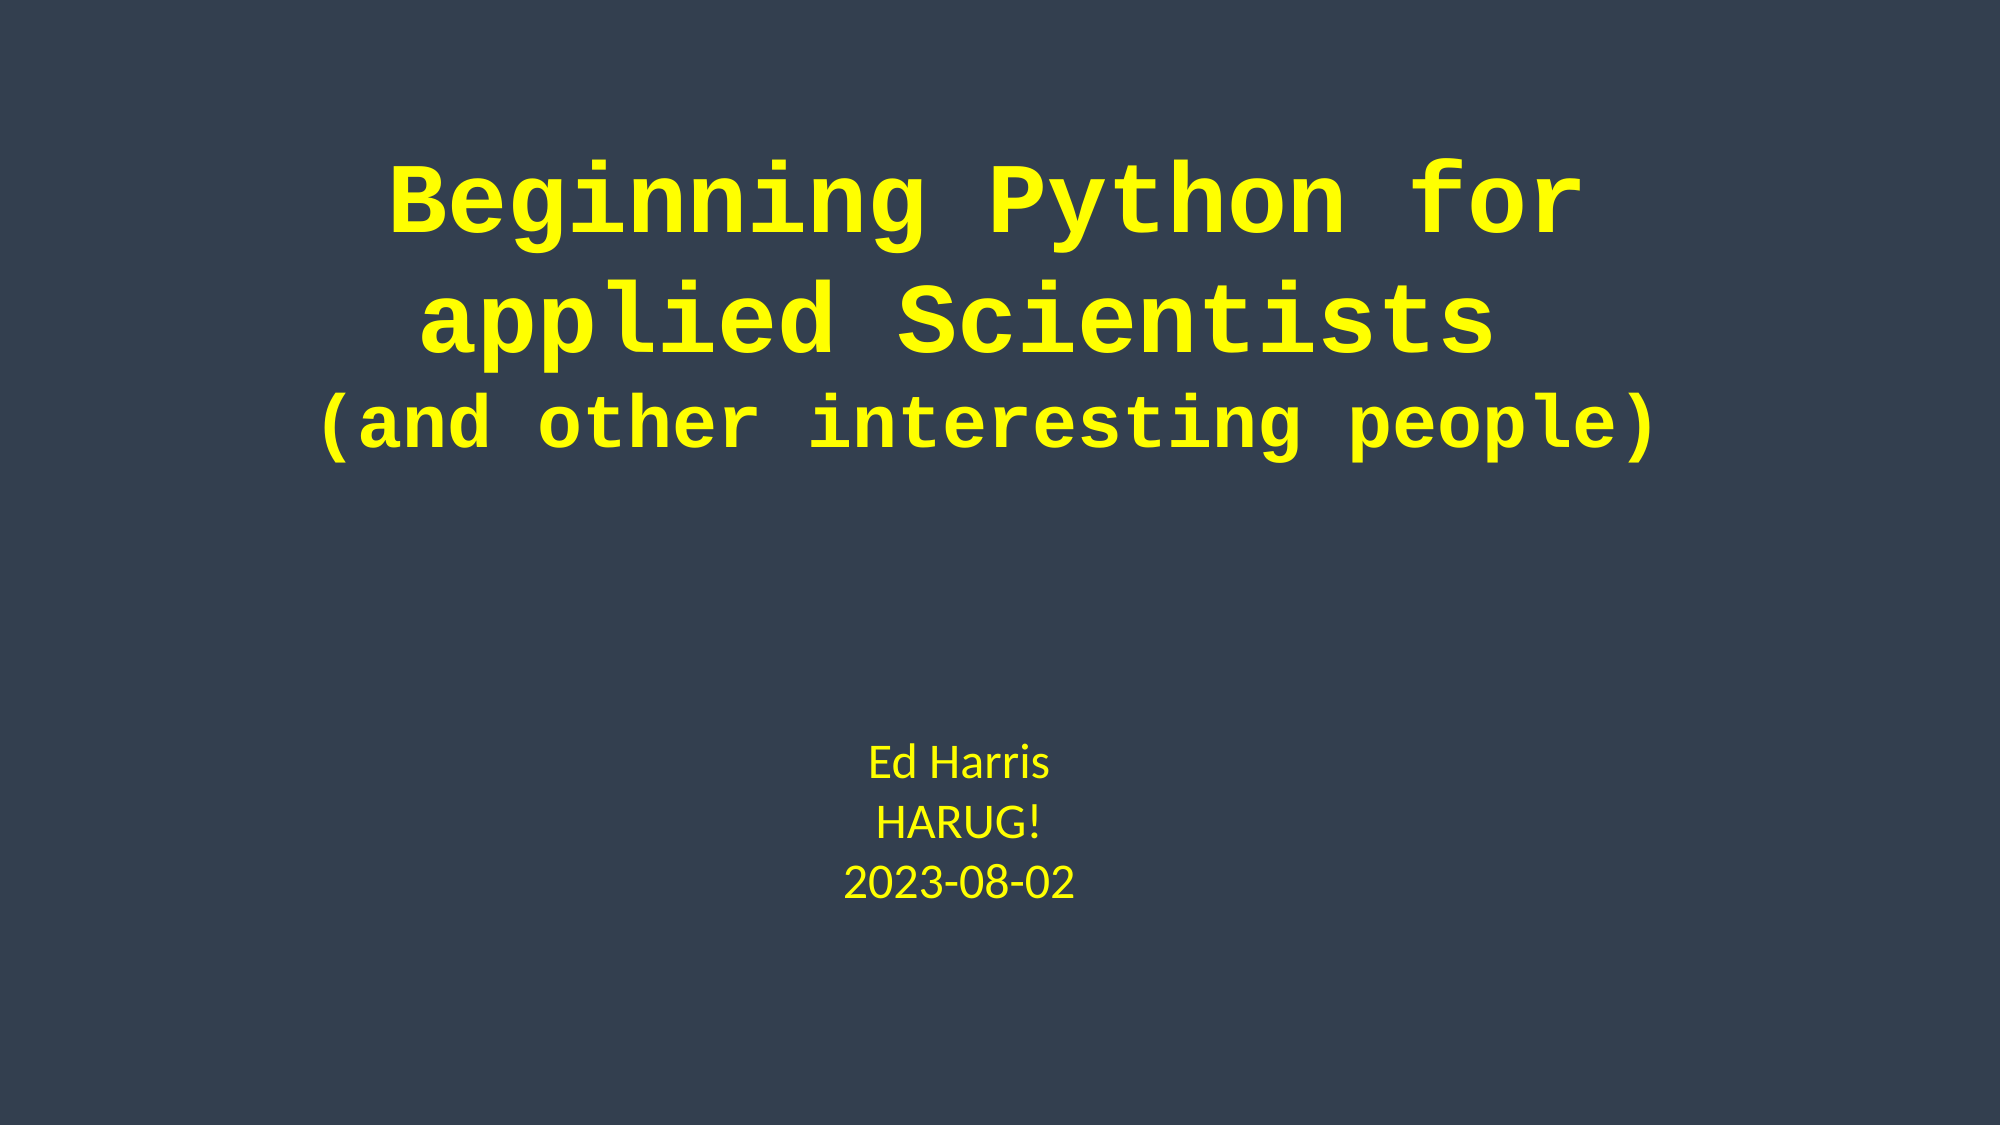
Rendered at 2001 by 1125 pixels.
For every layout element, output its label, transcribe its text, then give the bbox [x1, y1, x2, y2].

text_box Ed Harris HARUG! 2023-08-02 [828, 721, 1091, 917]
text_box Beginning Python for applied Scientists (and other interesting people) [212, 124, 1764, 470]
